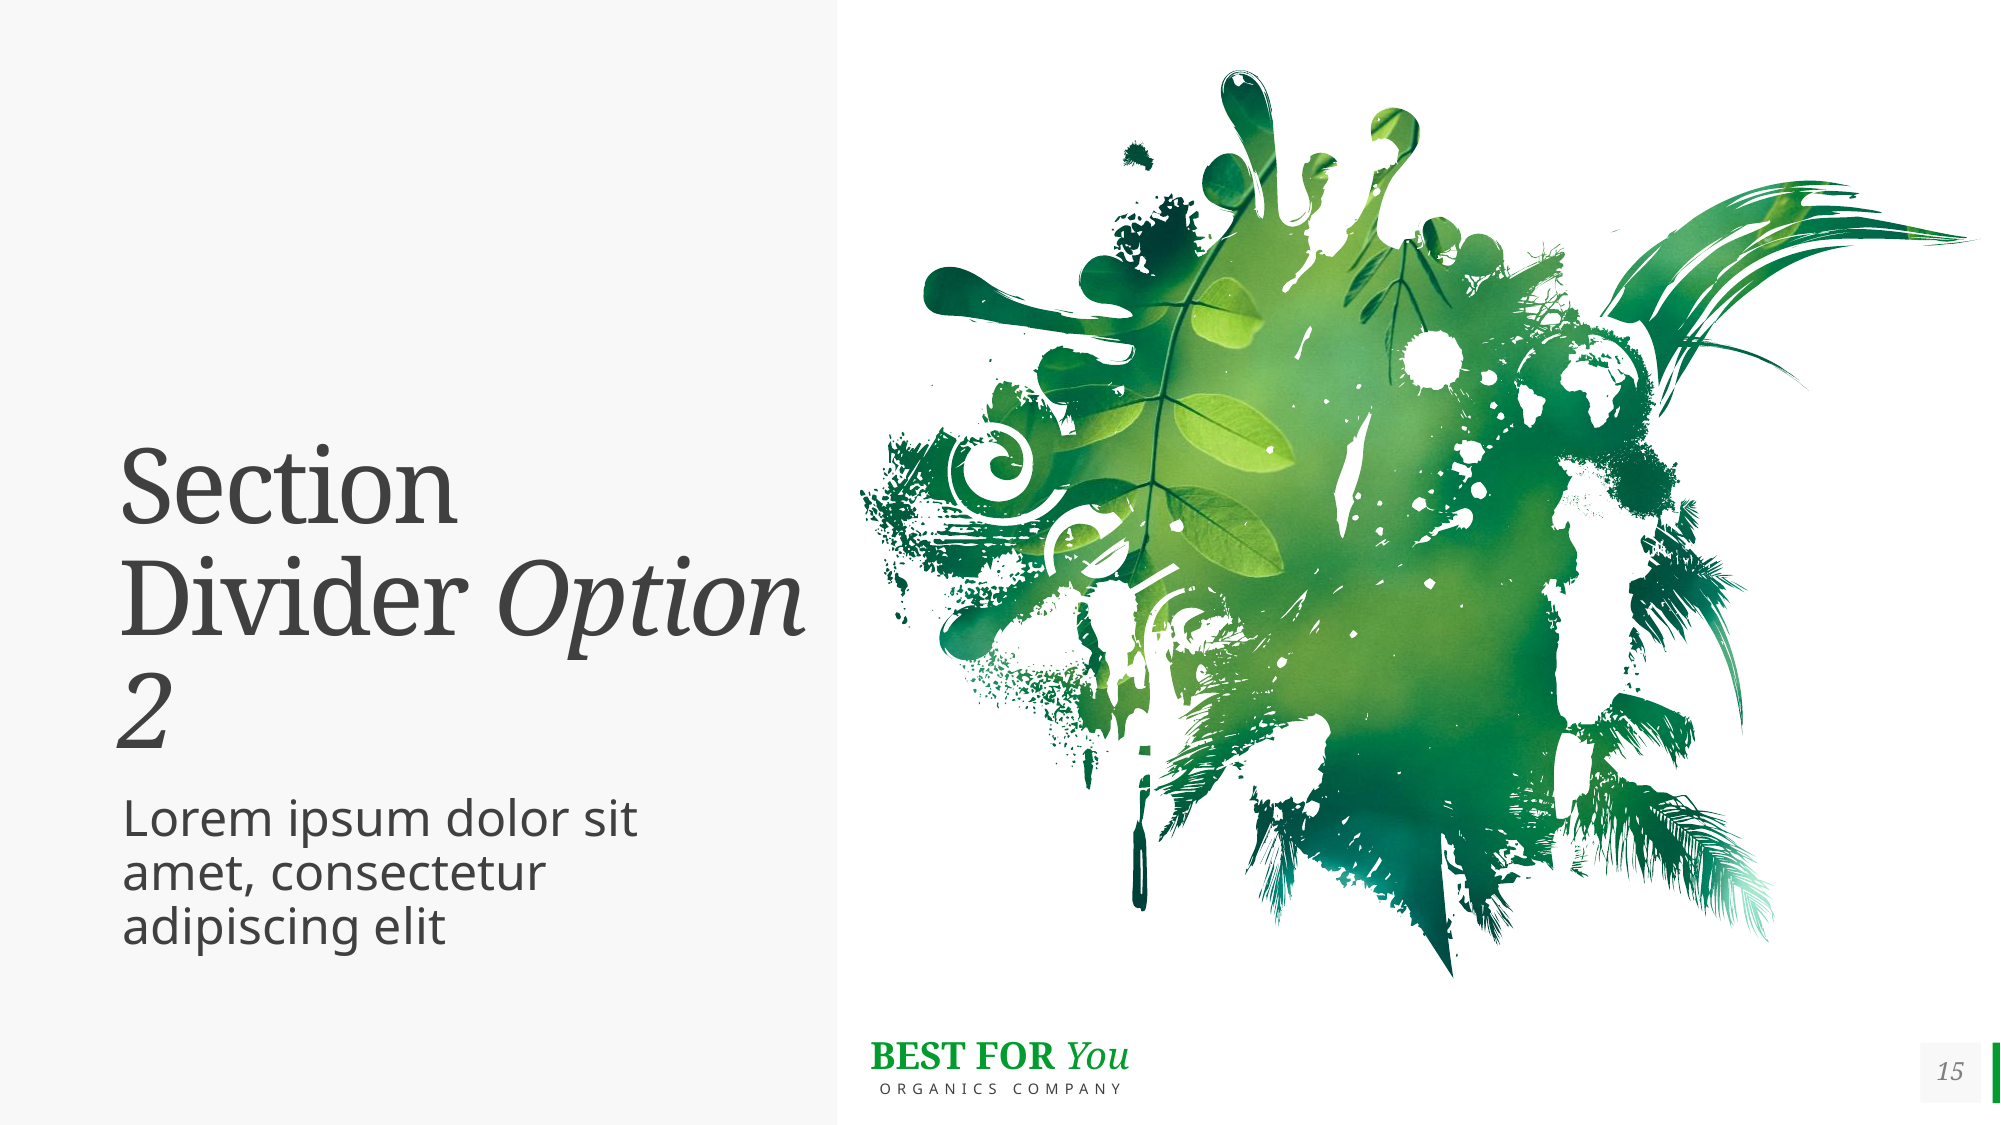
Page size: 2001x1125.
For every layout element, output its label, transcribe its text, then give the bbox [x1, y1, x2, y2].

slide_number 15 [1920, 1042, 1982, 1103]
picture [860, 70, 1982, 979]
title Section Divider Option 2 [0, 0, 838, 1125]
subtitle Lorem ipsum dolor sit amet, consectetur adipiscing elit [123, 793, 720, 957]
